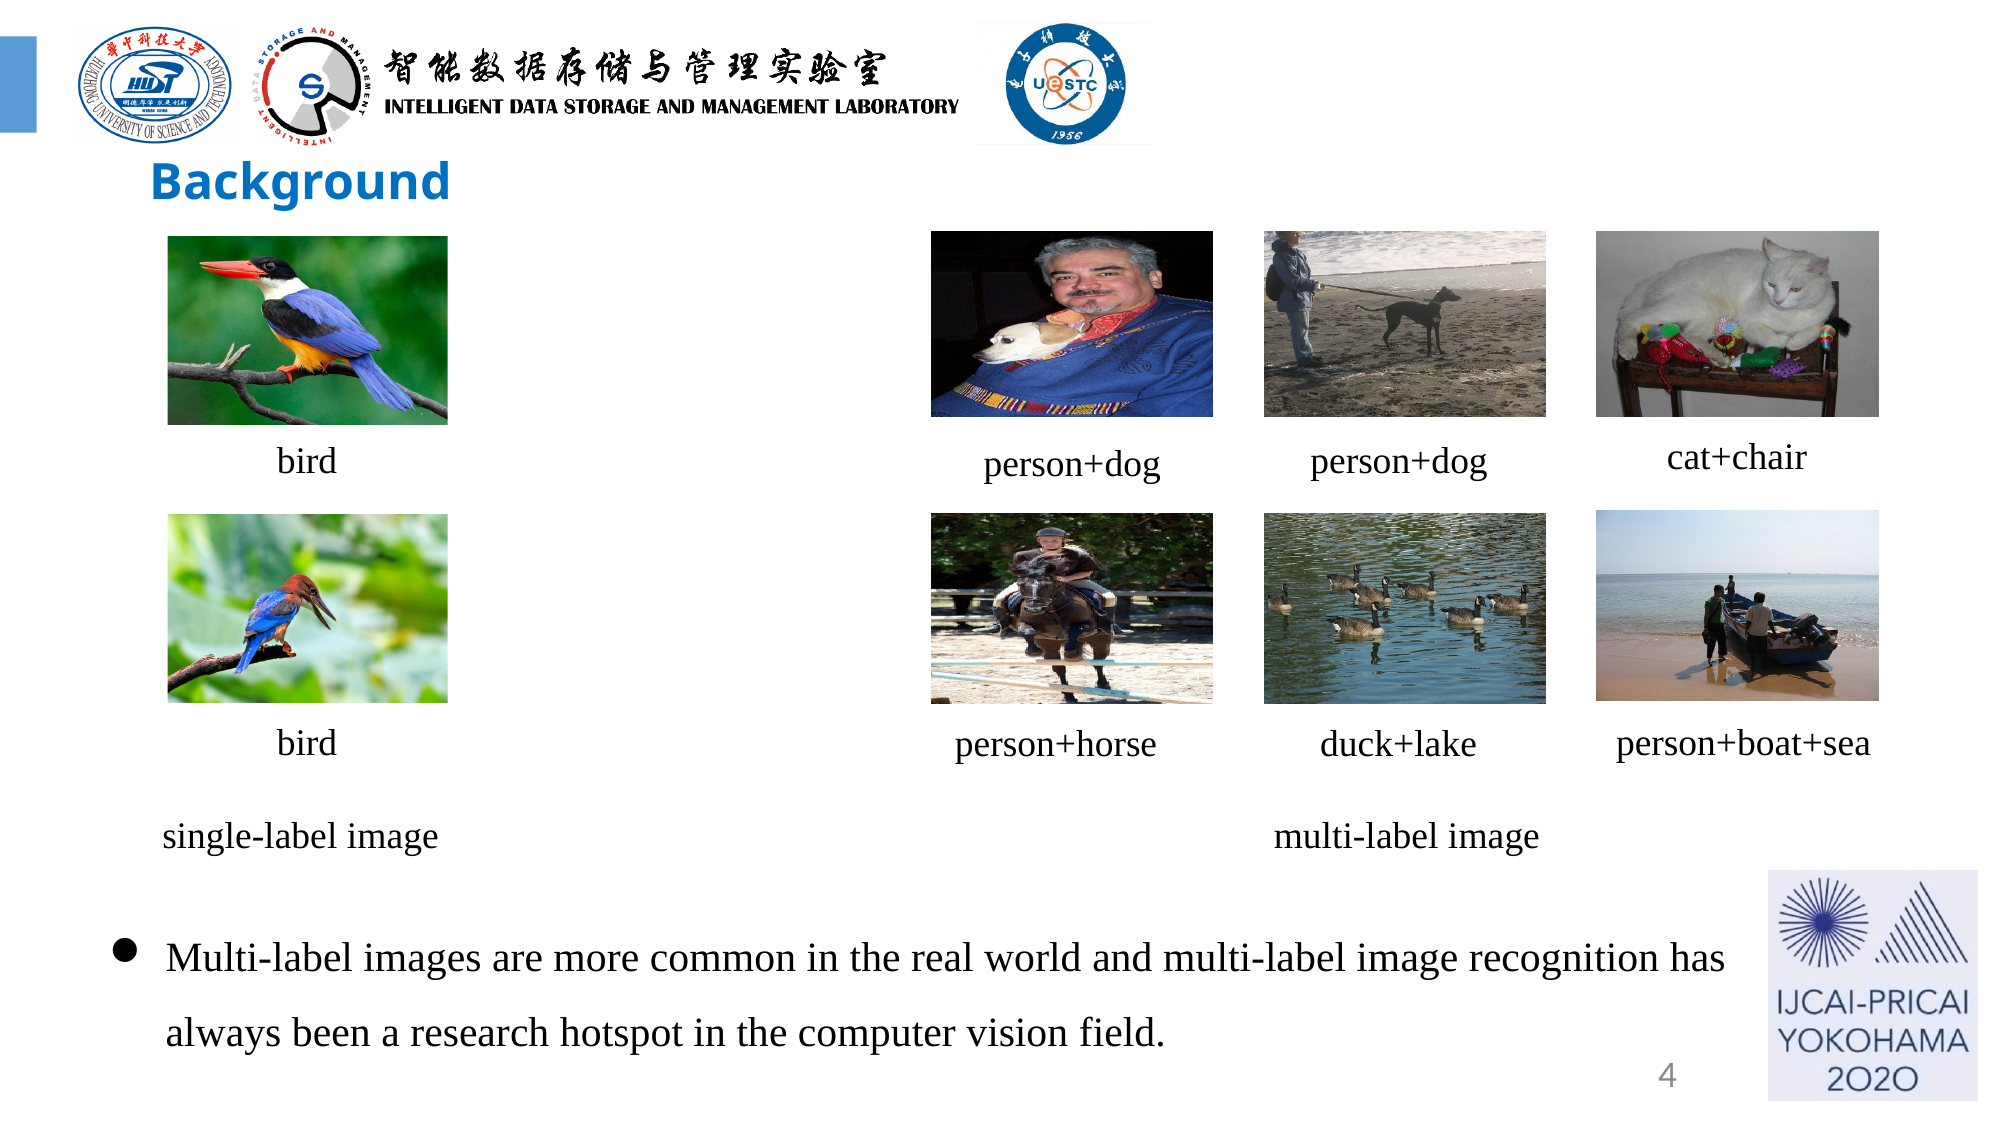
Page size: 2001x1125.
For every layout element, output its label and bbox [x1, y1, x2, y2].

text_box [0, 23, 1978, 1101]
